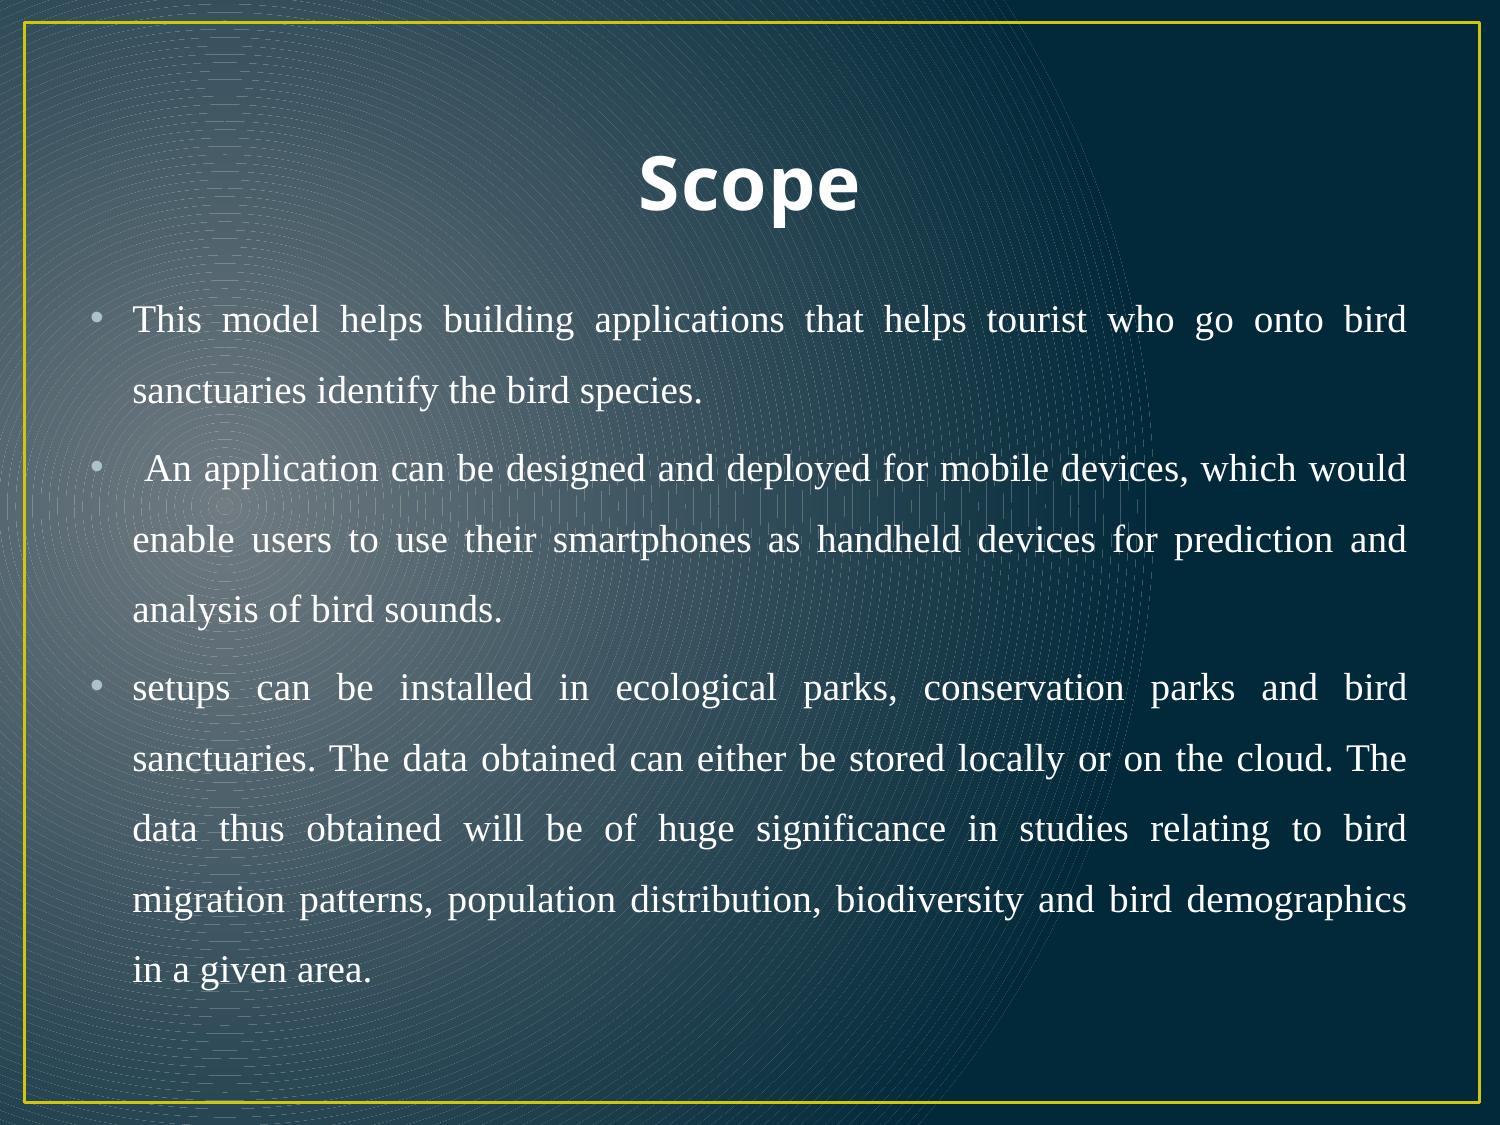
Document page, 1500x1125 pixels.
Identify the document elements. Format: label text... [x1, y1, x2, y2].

title Scope [75, 45, 1425, 233]
list This model helps building applications that helps tourist who go onto bird sanctuaries identify the bird species. An application can be designed and deployed for mobile devices, which would enable users to use their smartphones as handheld devices for prediction and analysis of bird sounds. setups can be installed in ecological parks, conservation parks and bird sanctuaries. The data obtained can either be stored locally or on the cloud. The data thus obtained will be of huge significance in studies relating to bird migration patterns, population distribution, biodiversity and bird demographics in a given area. [75, 262, 1425, 1005]
